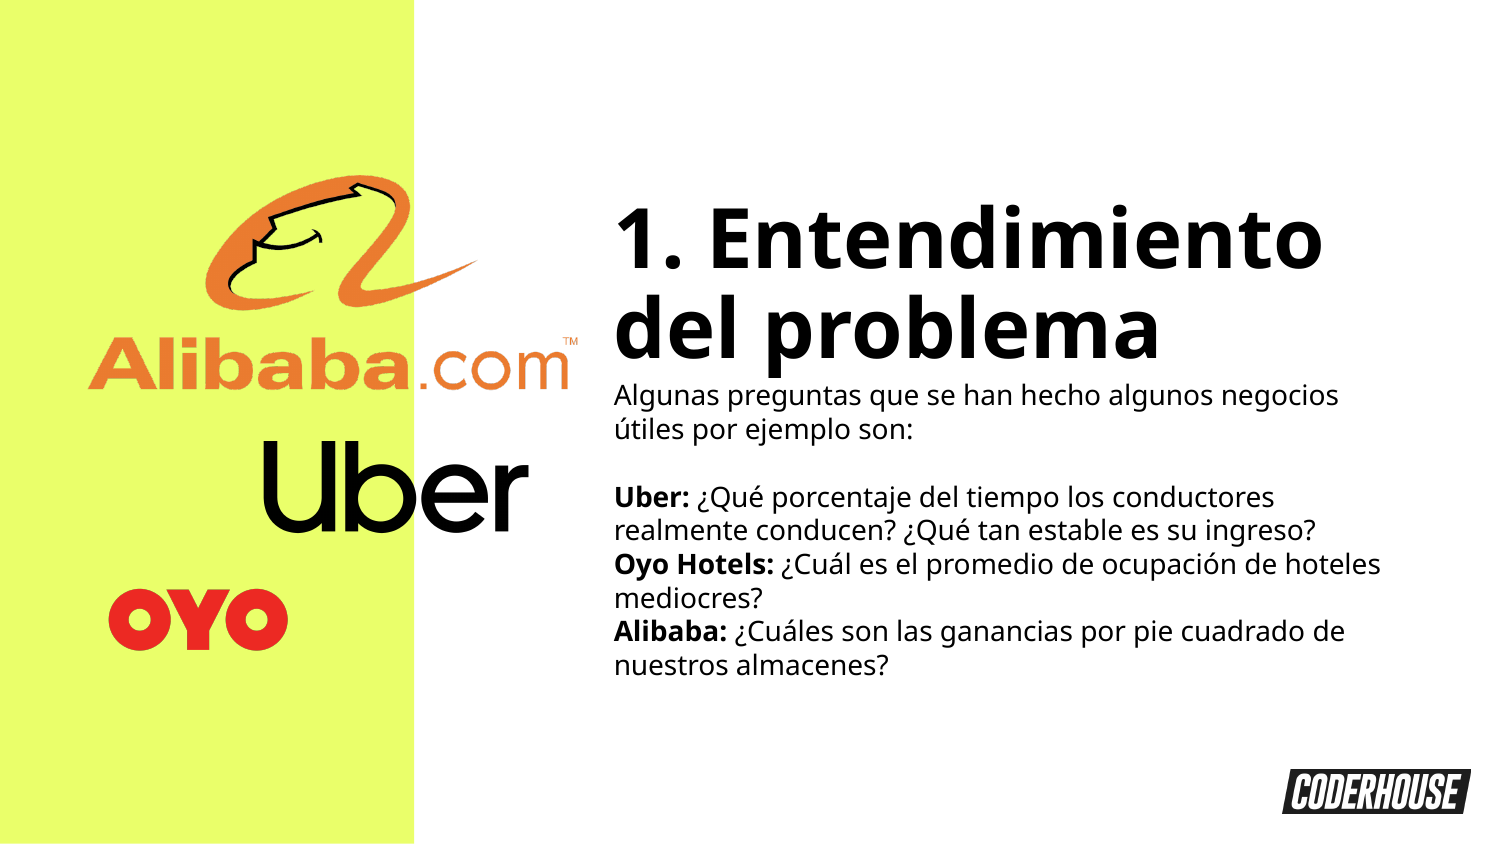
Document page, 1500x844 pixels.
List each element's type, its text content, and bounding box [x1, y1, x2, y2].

text_box [0, 0, 415, 844]
text_box Algunas preguntas que se han hecho algunos negocios útiles por ejemplo son: Uber: ¿Qué porcentaje del tiempo los conductores realmente conducen? ¿Qué tan estable es su ingreso? Oyo Hotels: ¿Cuál es el promedio de ocupación de hoteles mediocres? Alibaba: ¿Cuáles son las ganancias por pie cuadrado de nuestros almacenes? [598, 362, 1417, 730]
picture [83, 142, 583, 735]
text_box 1. Entendimiento del problema [598, 181, 1417, 362]
picture [1281, 769, 1471, 814]
